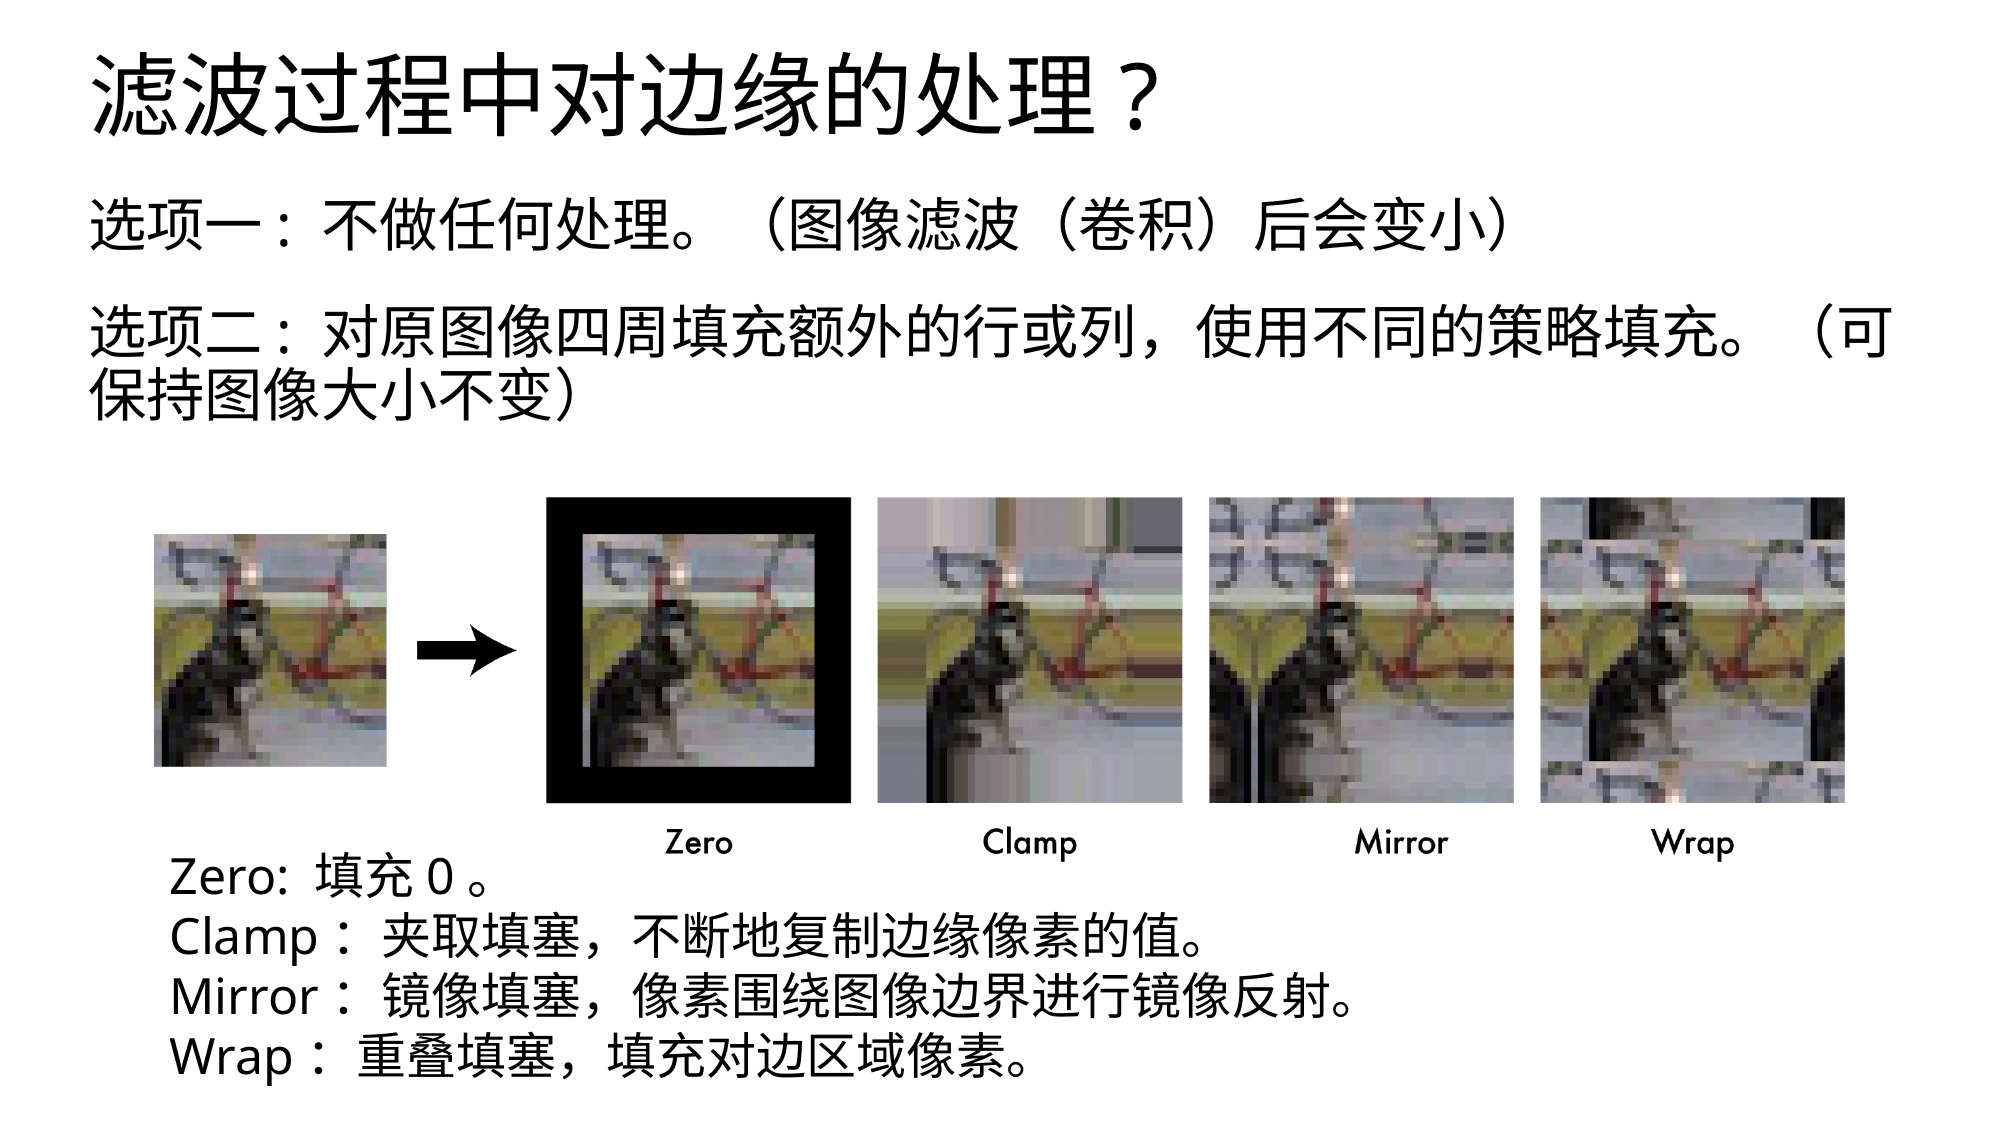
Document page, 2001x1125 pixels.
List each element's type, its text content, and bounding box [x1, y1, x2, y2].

picture [154, 497, 1845, 863]
text_box Zero: 填充0。 Clamp：夹取填塞，不断地复制边缘像素的值。 Mirror：镜像填塞，像素围绕图像边界进行镜像反射。 Wrap：重叠填塞，填充对边区域像素。 [154, 836, 1850, 1092]
title 滤波过程中对边缘的处理? [68, 30, 1932, 156]
list 选项一: 不做任何处理。（图像滤波（卷积）后会变小） 选项二: 对原图像四周填充额外的行或列，使用不同的策略填充。（可保持图像大小不变） [68, 176, 1932, 1000]
